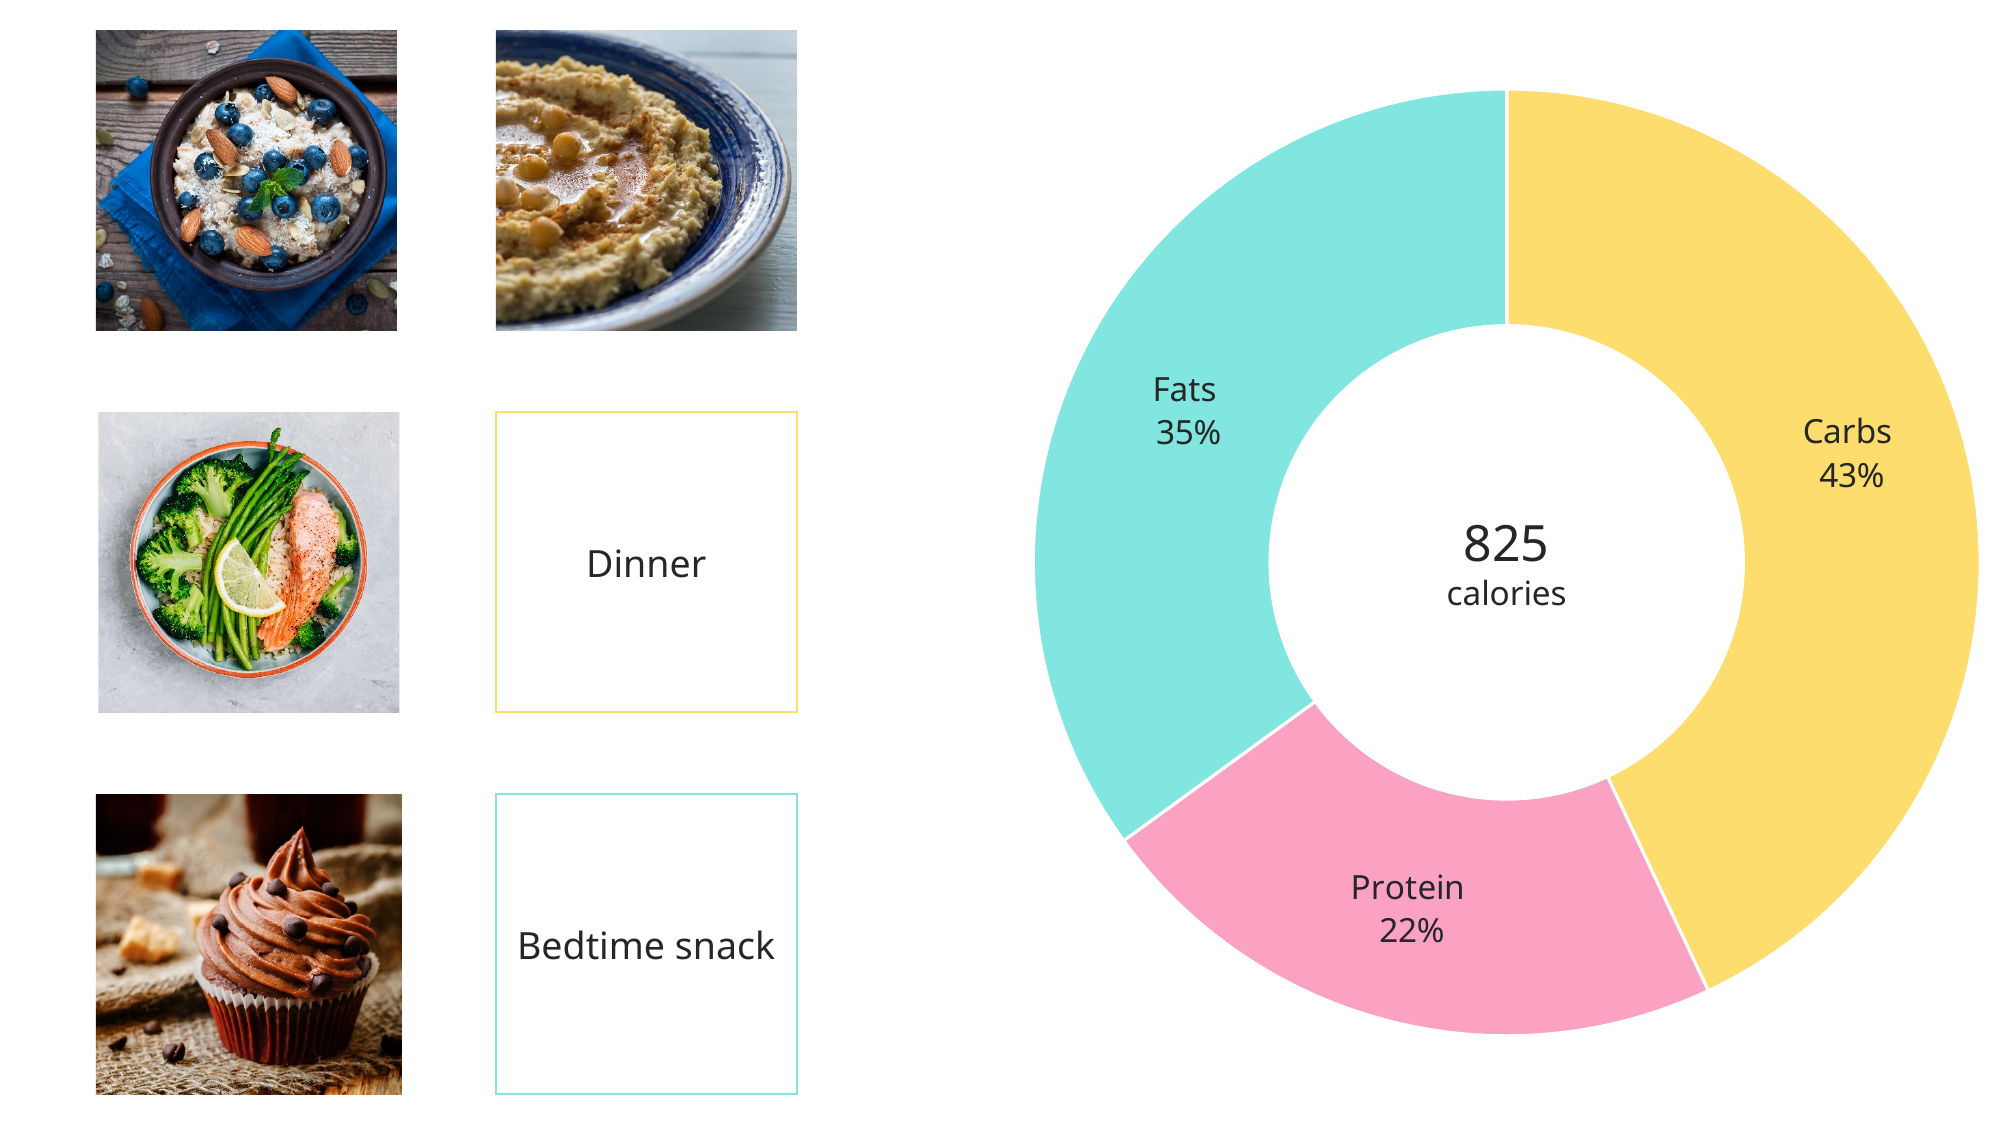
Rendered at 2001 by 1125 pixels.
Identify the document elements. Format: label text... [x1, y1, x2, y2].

picture [95, 30, 397, 331]
picture [95, 794, 402, 1095]
picture [495, 30, 797, 331]
chart [1013, 0, 2000, 1125]
picture [98, 412, 400, 713]
text_box Dinner [495, 411, 798, 713]
text_box Bedtime snack [495, 793, 798, 1095]
